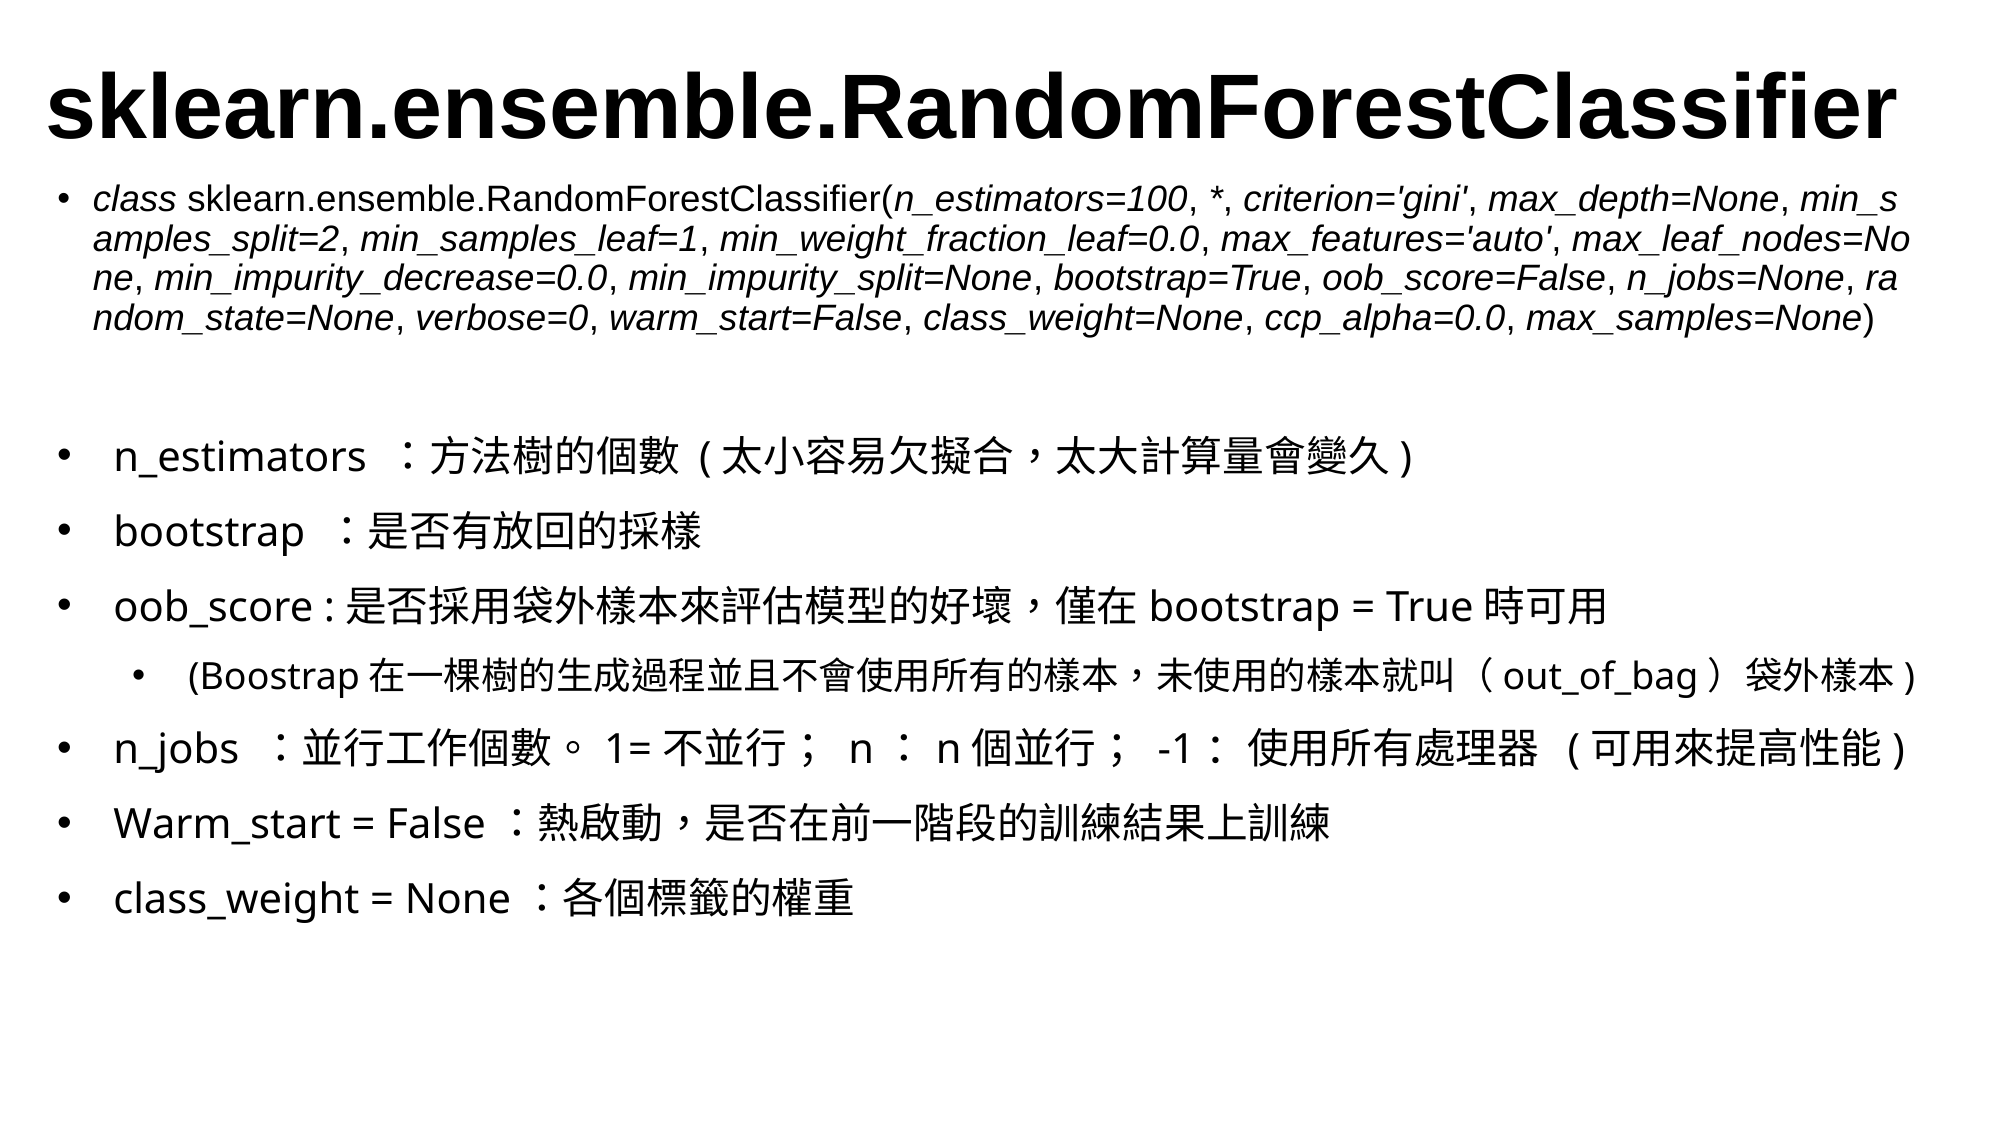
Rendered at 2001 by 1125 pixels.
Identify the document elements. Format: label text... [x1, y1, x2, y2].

title sklearn.ensemble.RandomForestClassifier [30, 0, 1956, 218]
text_box n_estimators ：方法樹的個數 (太小容易欠擬合，太大計算量會變久) bootstrap ：是否有放回的採樣 oob_score :是否採用袋外樣本來評估模型的好壞，僅在bootstrap = True時可用 (Boostrap在一棵樹的生成過程並且不會使用所有的樣本，未使用的樣本就叫（out_of_bag）袋外樣本) n_jobs ：並行工作個數。1=不並行； n：n個並行； -1：使用所有處理器 (可用來提高性能) Warm_start = False：熱啟動，是否在前一階段的訓練結果上訓練 class_weight = None：各個標籤的權重 [42, 396, 2000, 930]
list class sklearn.ensemble.RandomForestClassifier(n_estimators=100, *, criterion='gini', max_depth=None, min_samples_split=2, min_samples_leaf=1, min_weight_fraction_leaf=0.0, max_features='auto', max_leaf_nodes=None, min_impurity_decrease=0.0, min_impurity_split=None, bootstrap=True, oob_score=False, n_jobs=None, random_state=None, verbose=0, warm_start=False, class_weight=None, ccp_alpha=0.0, max_samples=None) [42, 172, 1930, 380]
